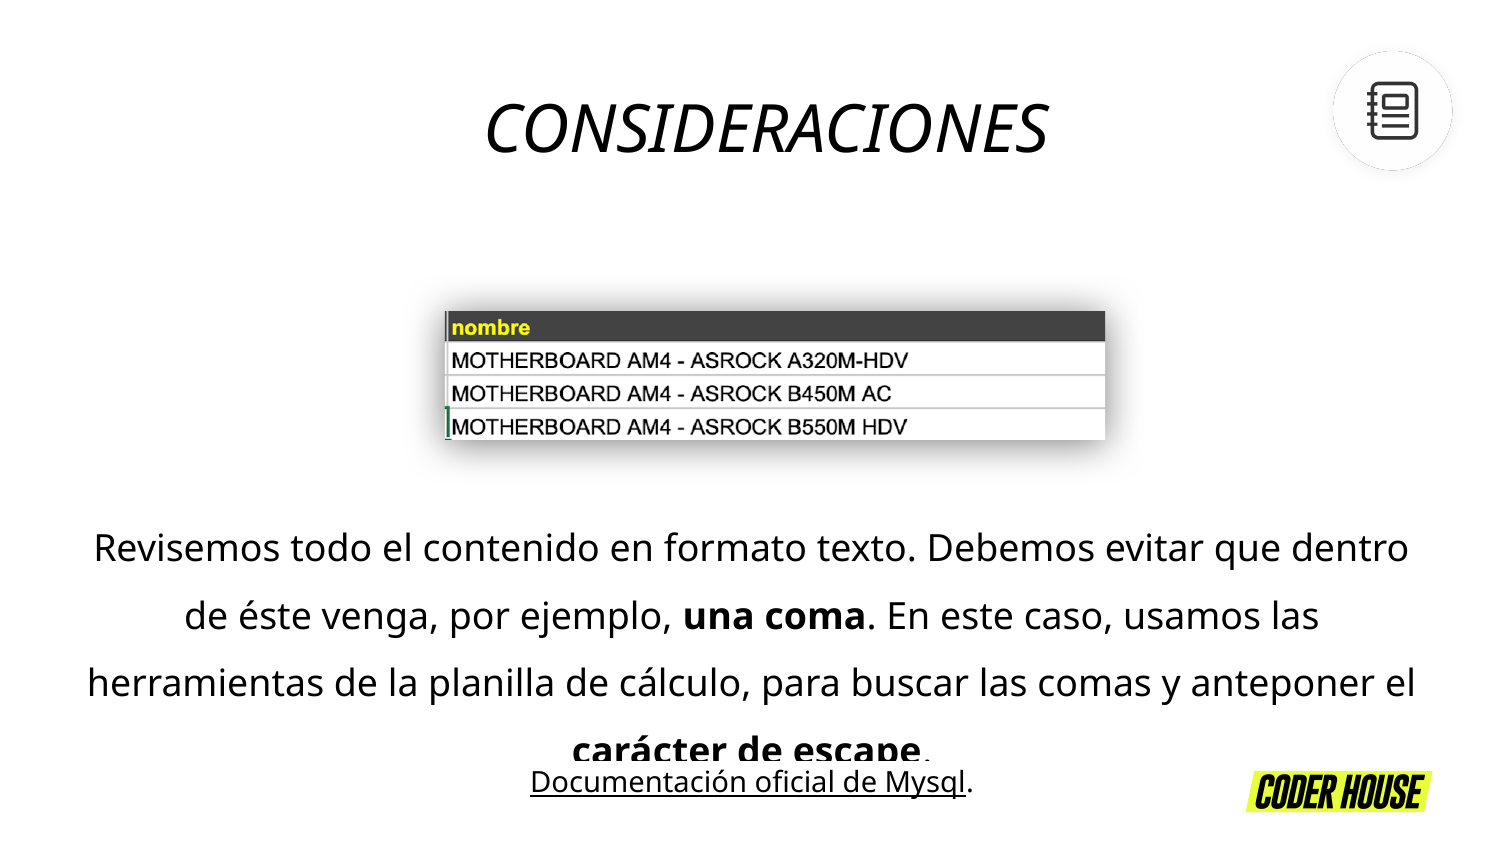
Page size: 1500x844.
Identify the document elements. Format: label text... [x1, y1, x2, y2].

picture [1318, 36, 1467, 185]
picture [444, 311, 1106, 440]
text_box Revisemos todo el contenido en formato texto. Debemos evitar que dentro de éste venga, por ejemplo, una coma. En este caso, usamos las herramientas de la planilla de cálculo, para buscar las comas y anteponer el carácter de escape. [67, 486, 1437, 817]
text_box CONSIDERACIONES [237, 71, 1314, 188]
picture [1241, 764, 1437, 819]
text_box Documentación oficial de Mysql. [505, 728, 998, 819]
